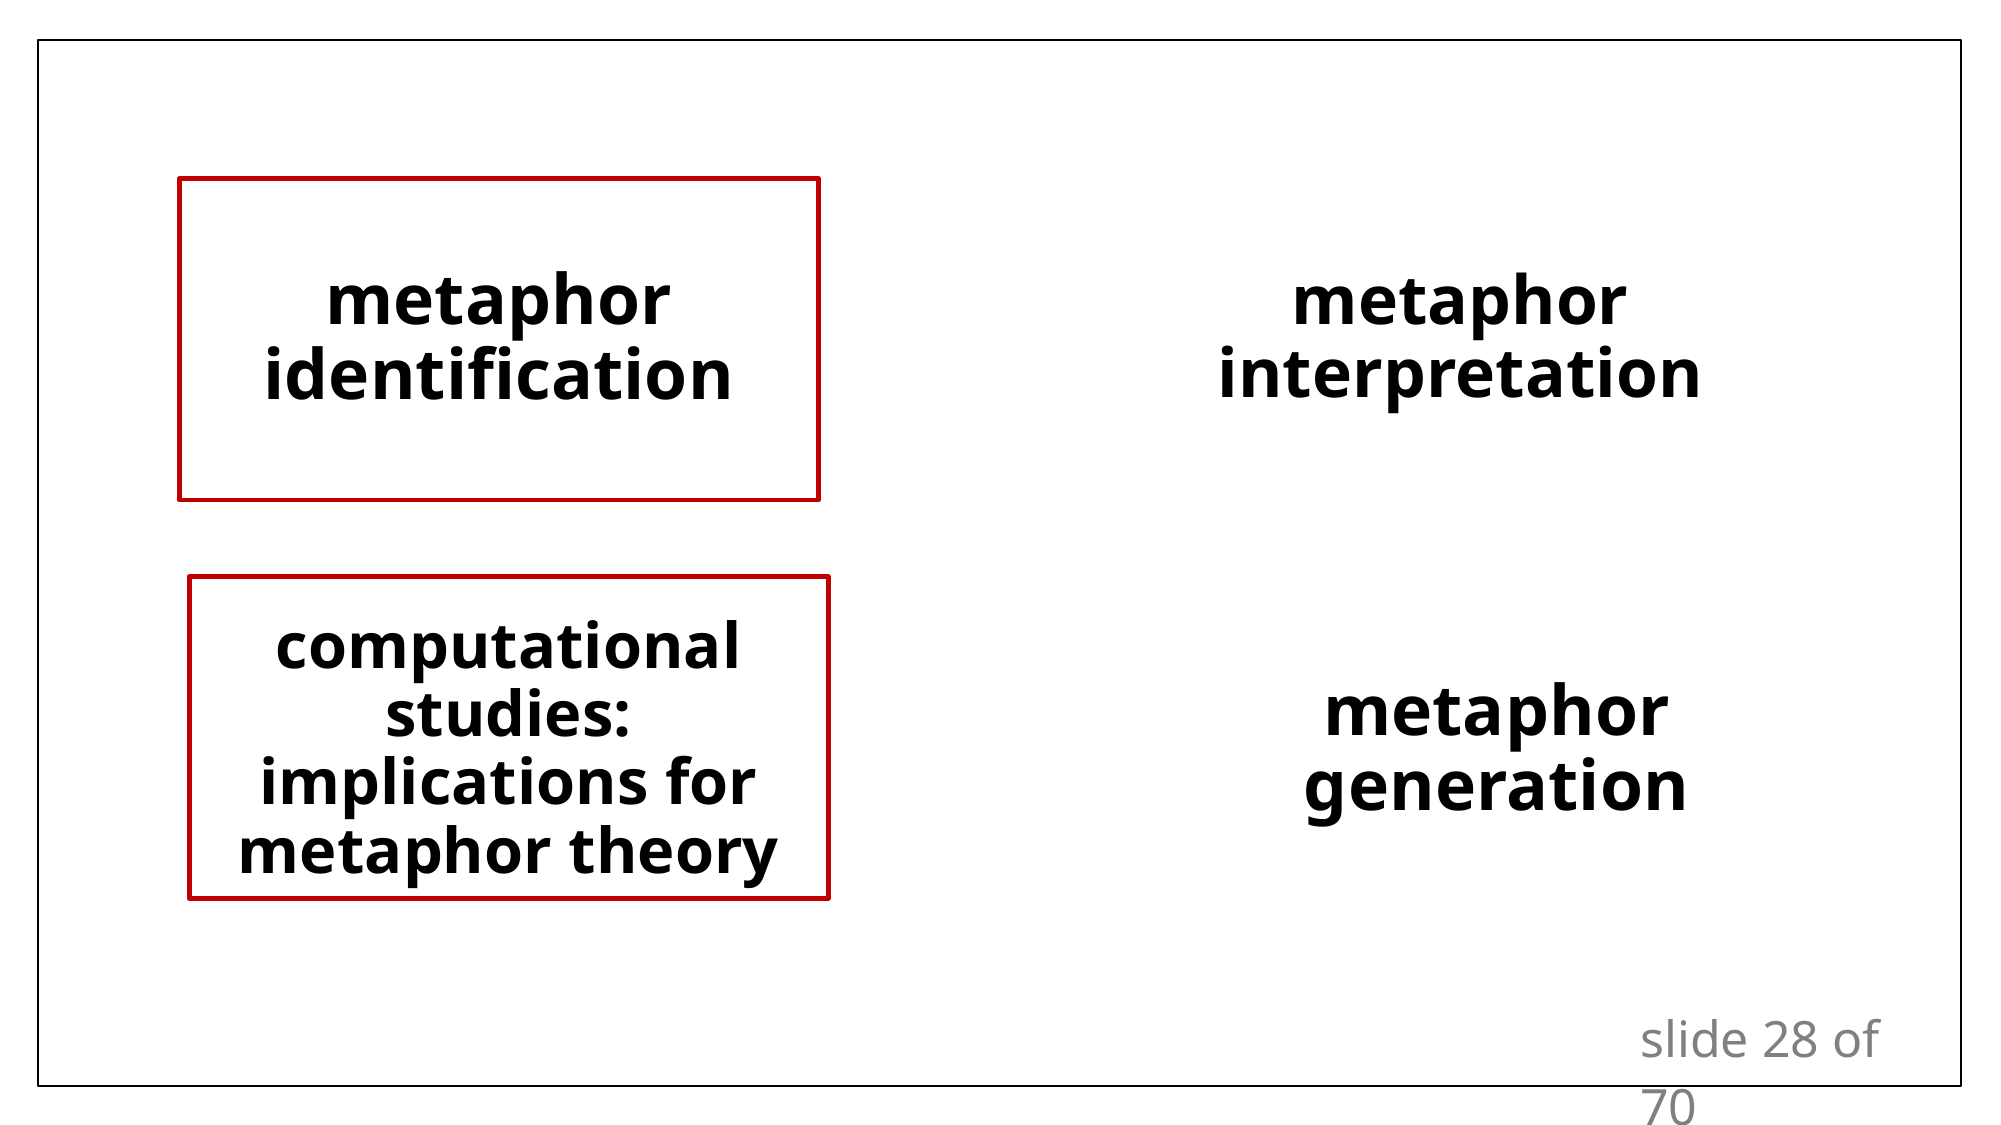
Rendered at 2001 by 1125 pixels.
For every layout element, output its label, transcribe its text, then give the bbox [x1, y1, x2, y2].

text_box metaphor interpretation [1202, 254, 1719, 424]
text_box [178, 177, 820, 502]
text_box metaphor generation [1238, 666, 1755, 835]
text_box [188, 575, 830, 900]
